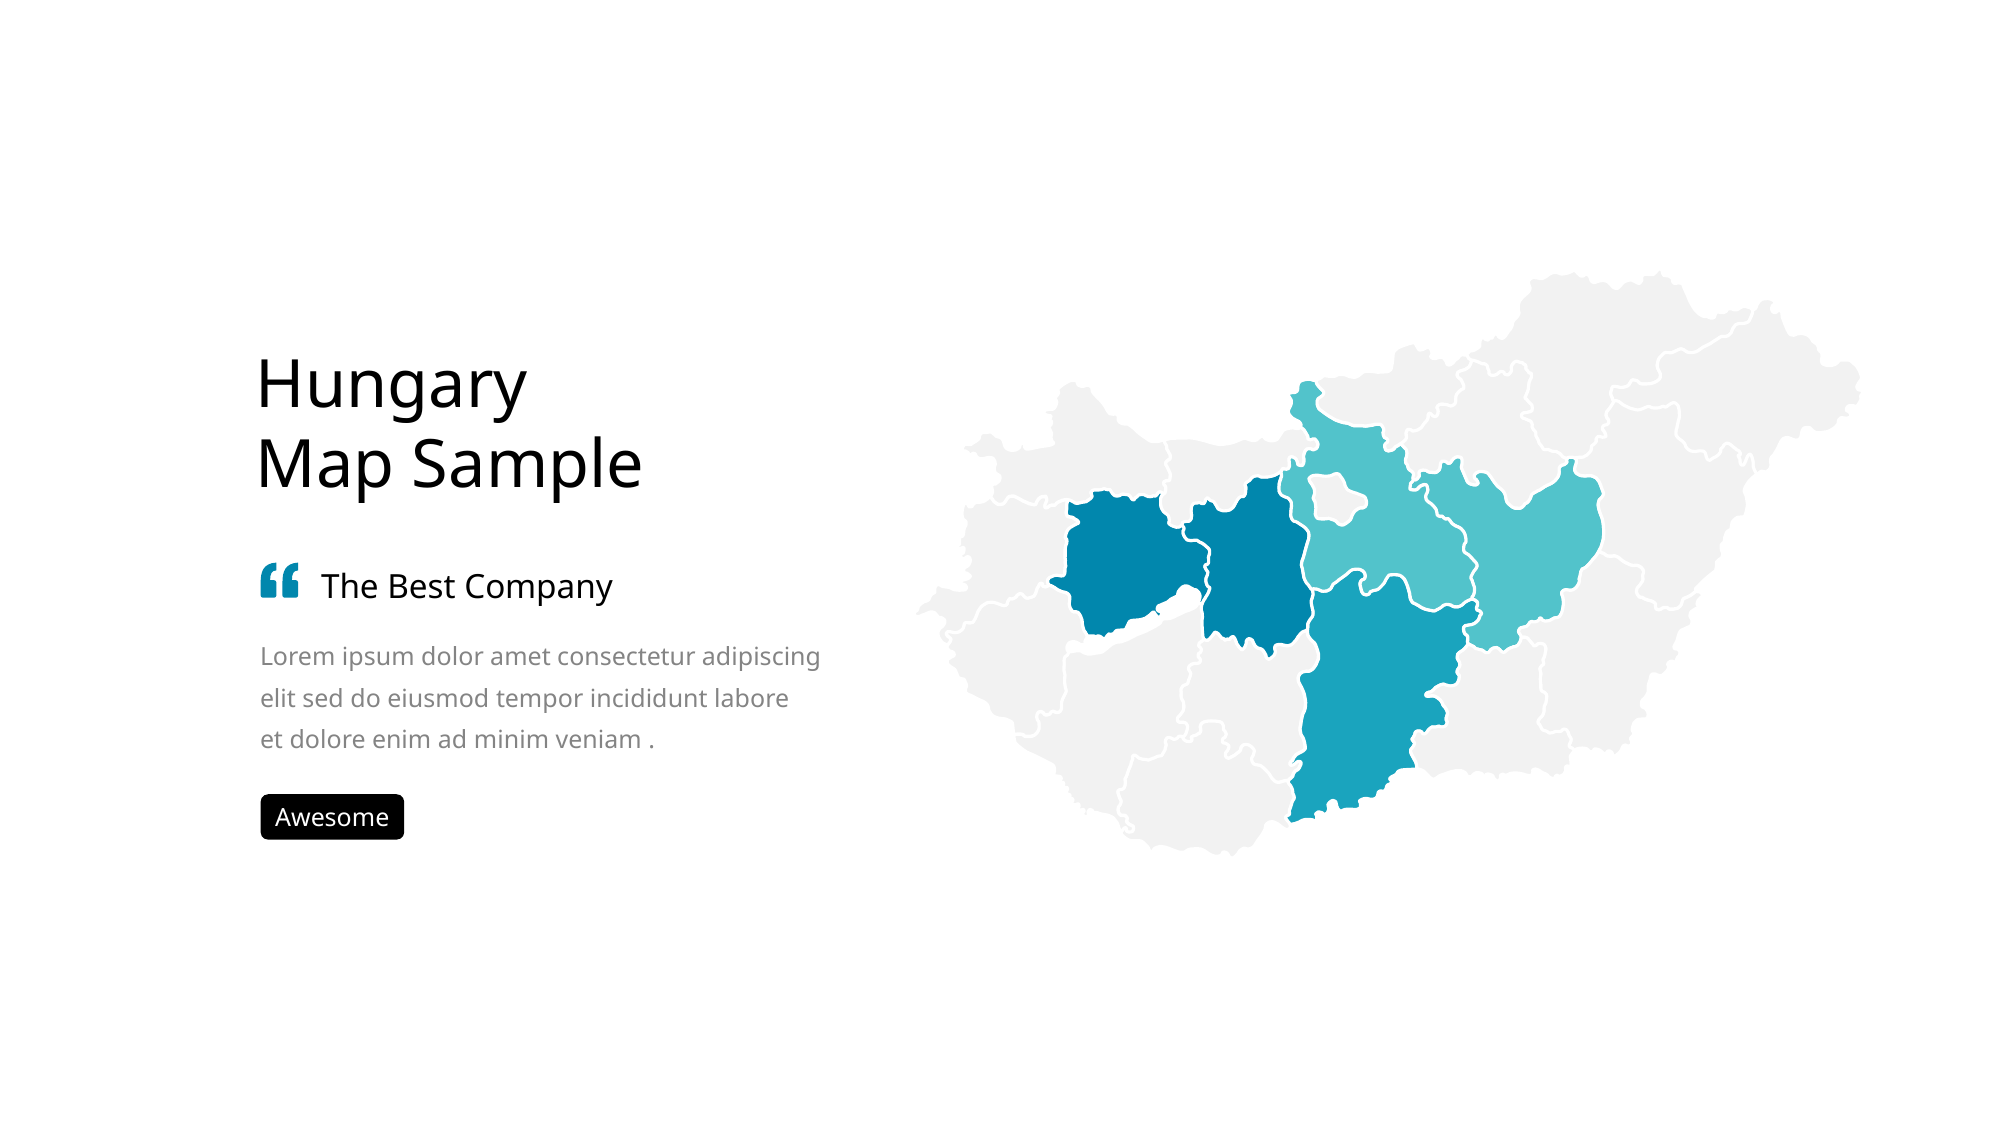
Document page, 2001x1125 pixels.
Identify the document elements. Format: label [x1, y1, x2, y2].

text_box [914, 268, 1863, 858]
text_box [240, 333, 915, 840]
